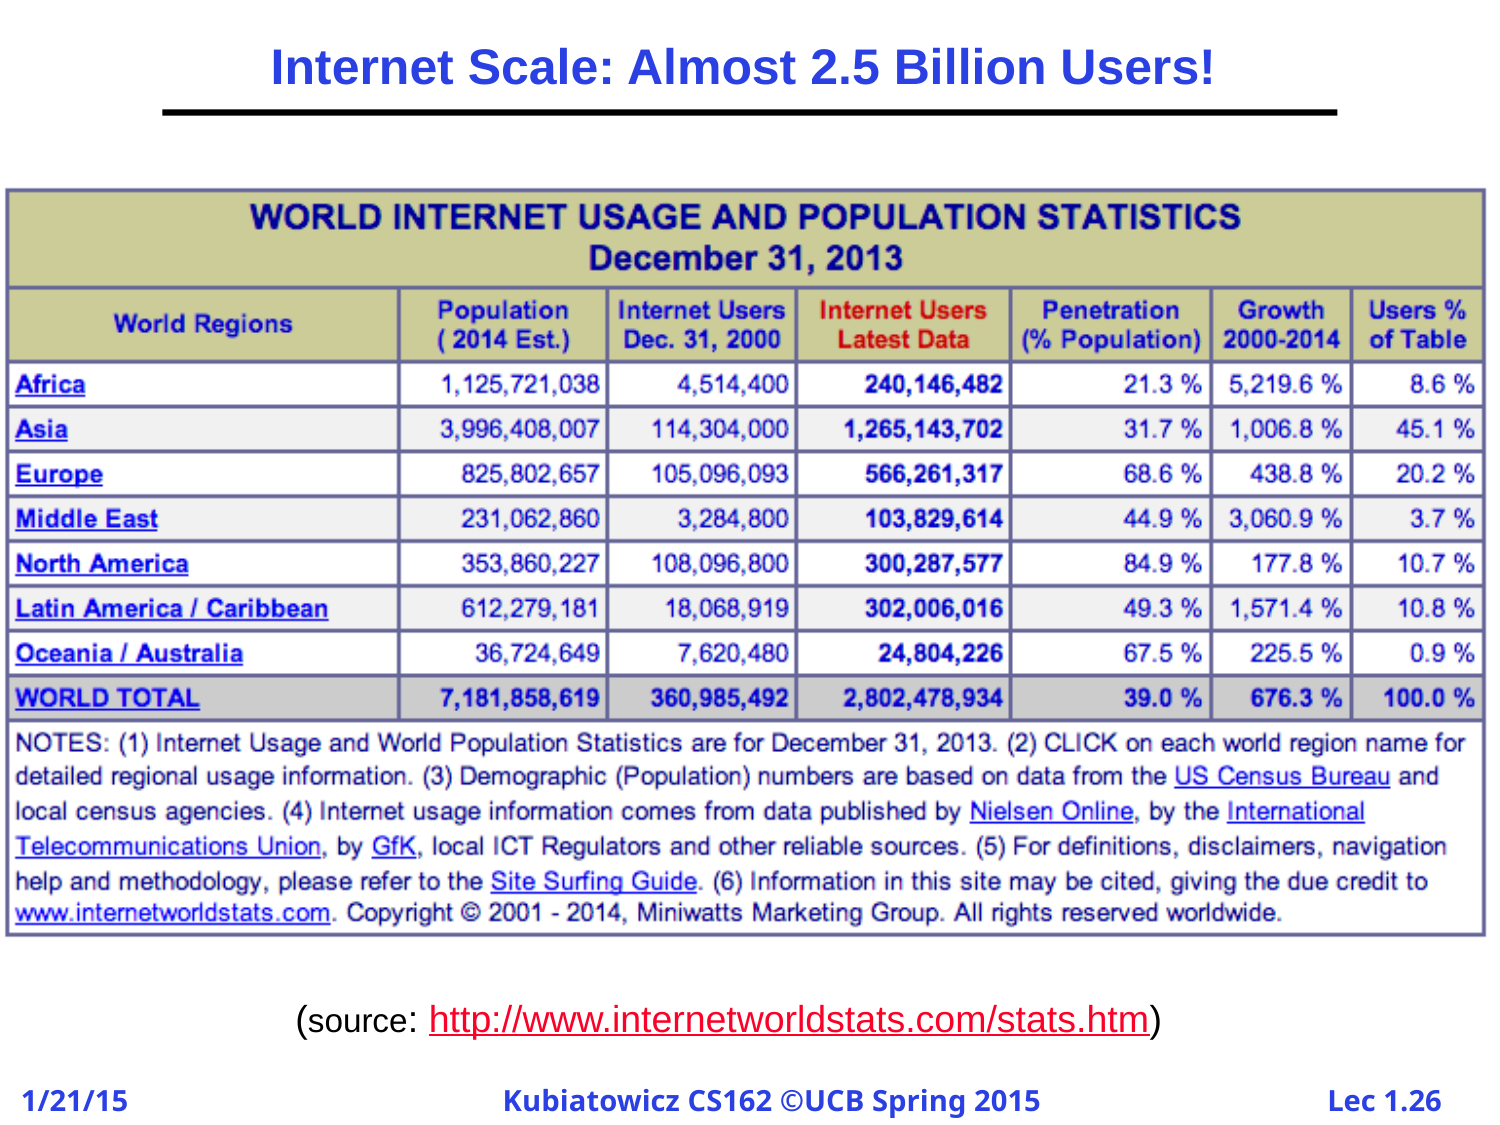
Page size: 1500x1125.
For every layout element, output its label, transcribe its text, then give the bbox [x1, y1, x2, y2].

text_box (source: http://www.internetworldstats.com/stats.htm) [280, 987, 1188, 1048]
title Internet Scale: Almost 2.5 Billion Users! [75, 24, 1413, 113]
picture [0, 178, 1500, 944]
